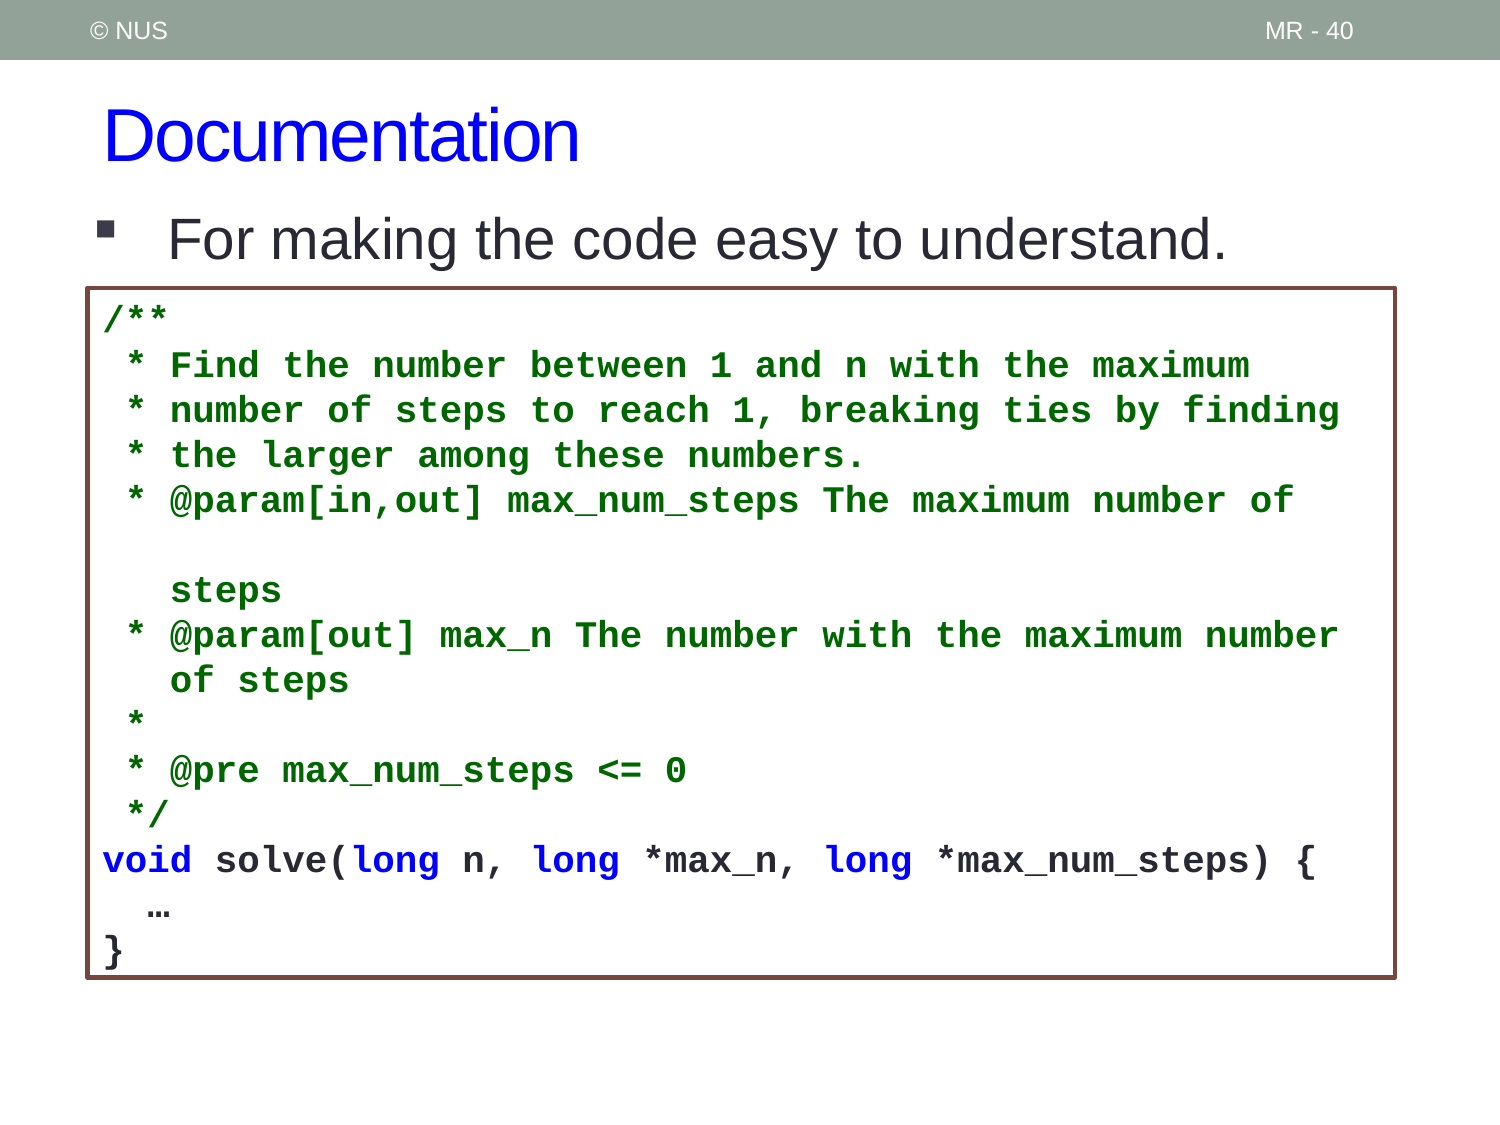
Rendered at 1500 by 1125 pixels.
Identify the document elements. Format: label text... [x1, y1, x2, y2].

slide_number MR - 40 [1250, 3, 1425, 57]
text_box /** * Find the number between 1 and n with the maximum * number of steps to reach 1, breaking ties by finding * the larger among these numbers. * @param[in,out] max_num_steps The maximum number of steps * @param[out] max_n The number with the maximum number of steps * * @pre max_num_steps <= 0 */ void solve(long n, long *max_n, long *max_num_steps) { … } [85, 286, 1397, 980]
text_box For making the code easy to understand. [77, 193, 1382, 1063]
slide_number © NUS [75, 3, 550, 57]
title Documentation [87, 62, 1463, 200]
